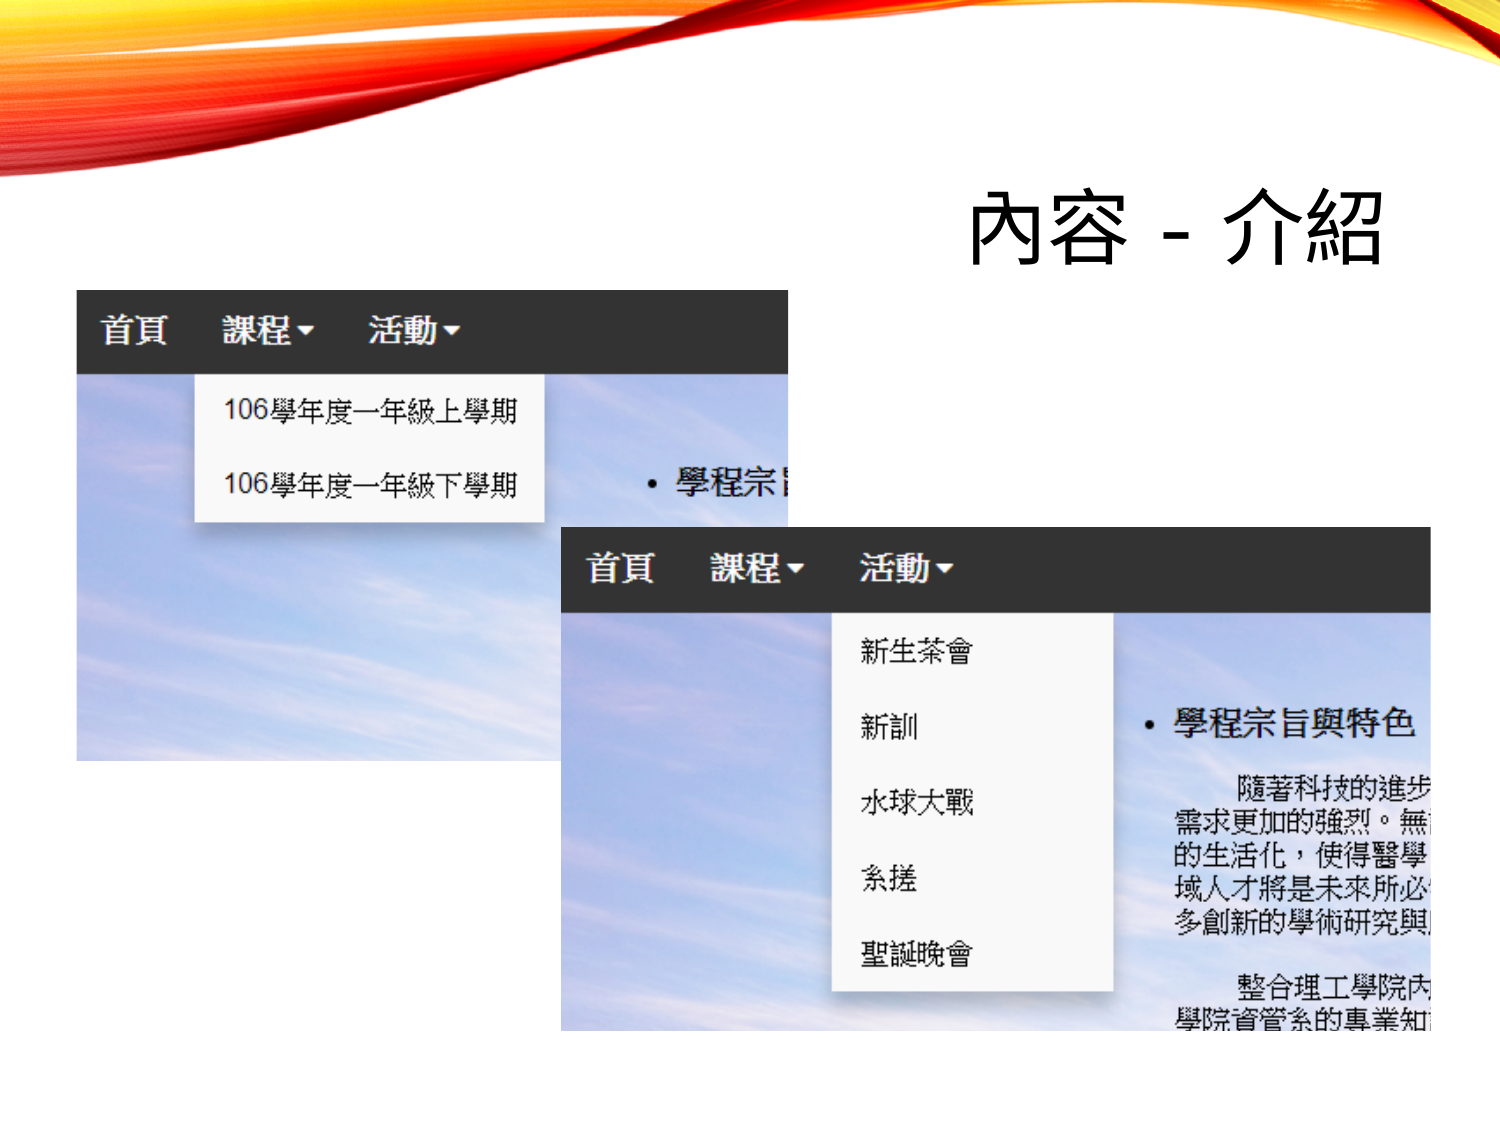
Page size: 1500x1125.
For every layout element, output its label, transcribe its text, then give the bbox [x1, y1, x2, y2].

picture [0, 0, 1500, 178]
picture [76, 290, 1431, 1031]
title 內容-介紹 [356, 125, 1403, 338]
